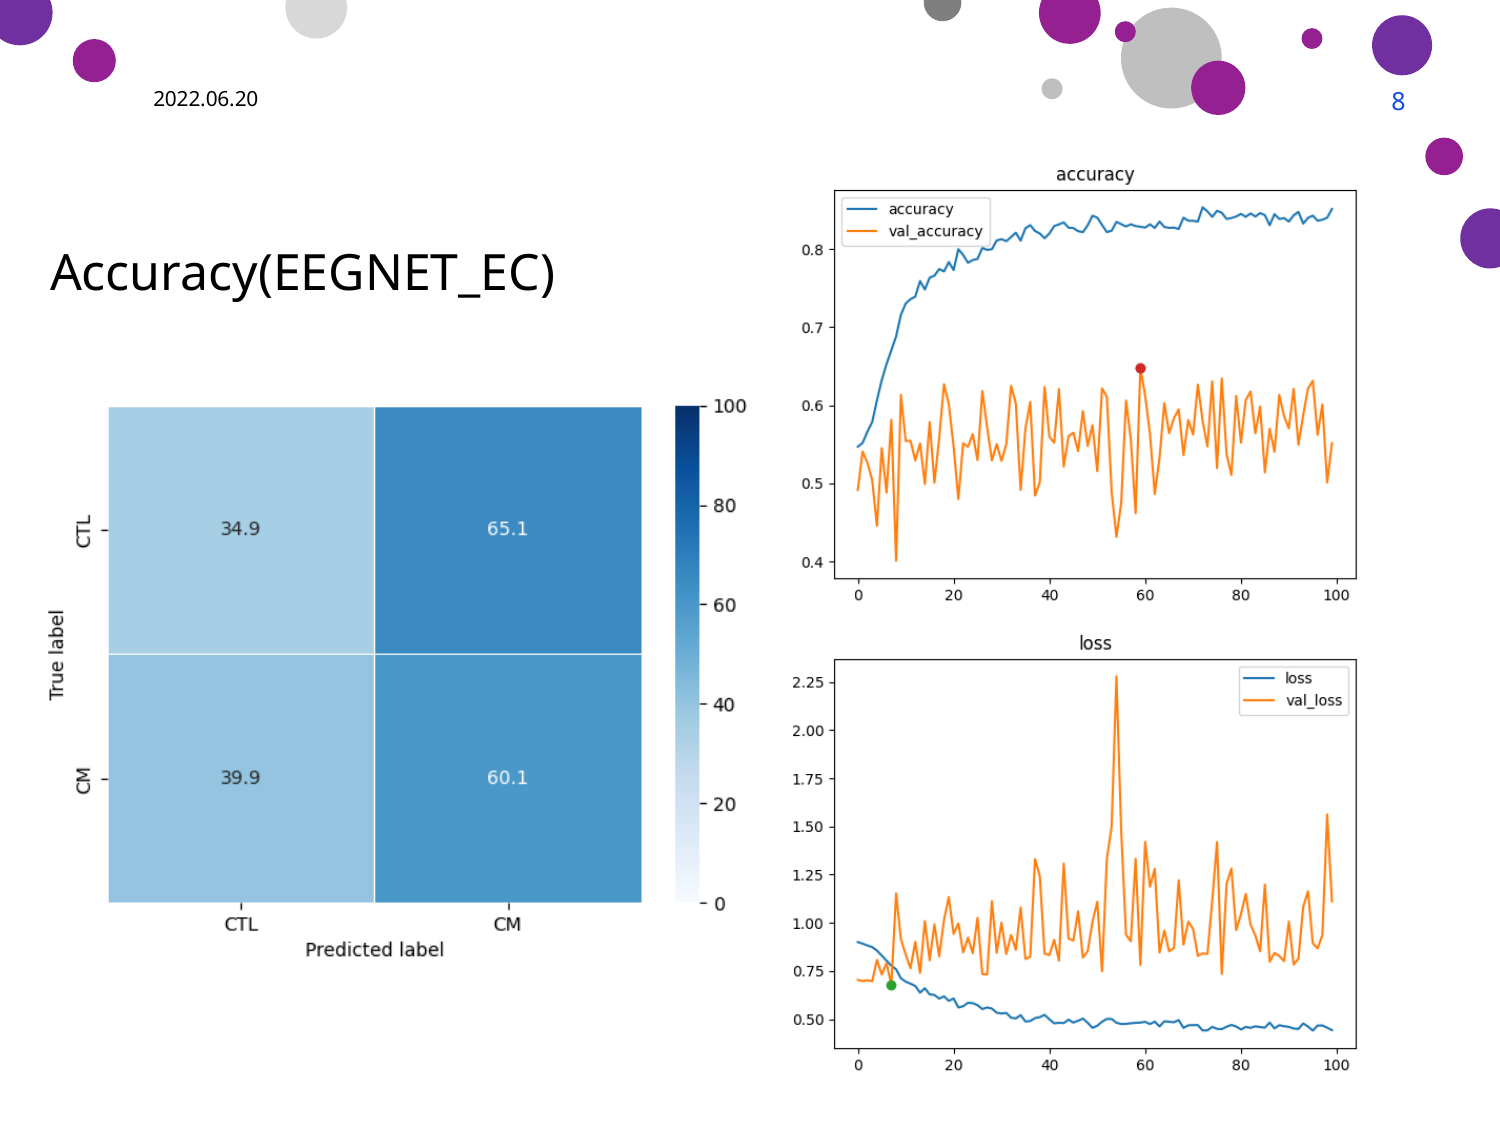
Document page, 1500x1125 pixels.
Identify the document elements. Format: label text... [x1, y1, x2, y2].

list 2022.06.20 [115, 88, 276, 171]
title Accuracy(EEGNET_EC) [50, 231, 744, 326]
picture [0, 129, 1423, 1104]
